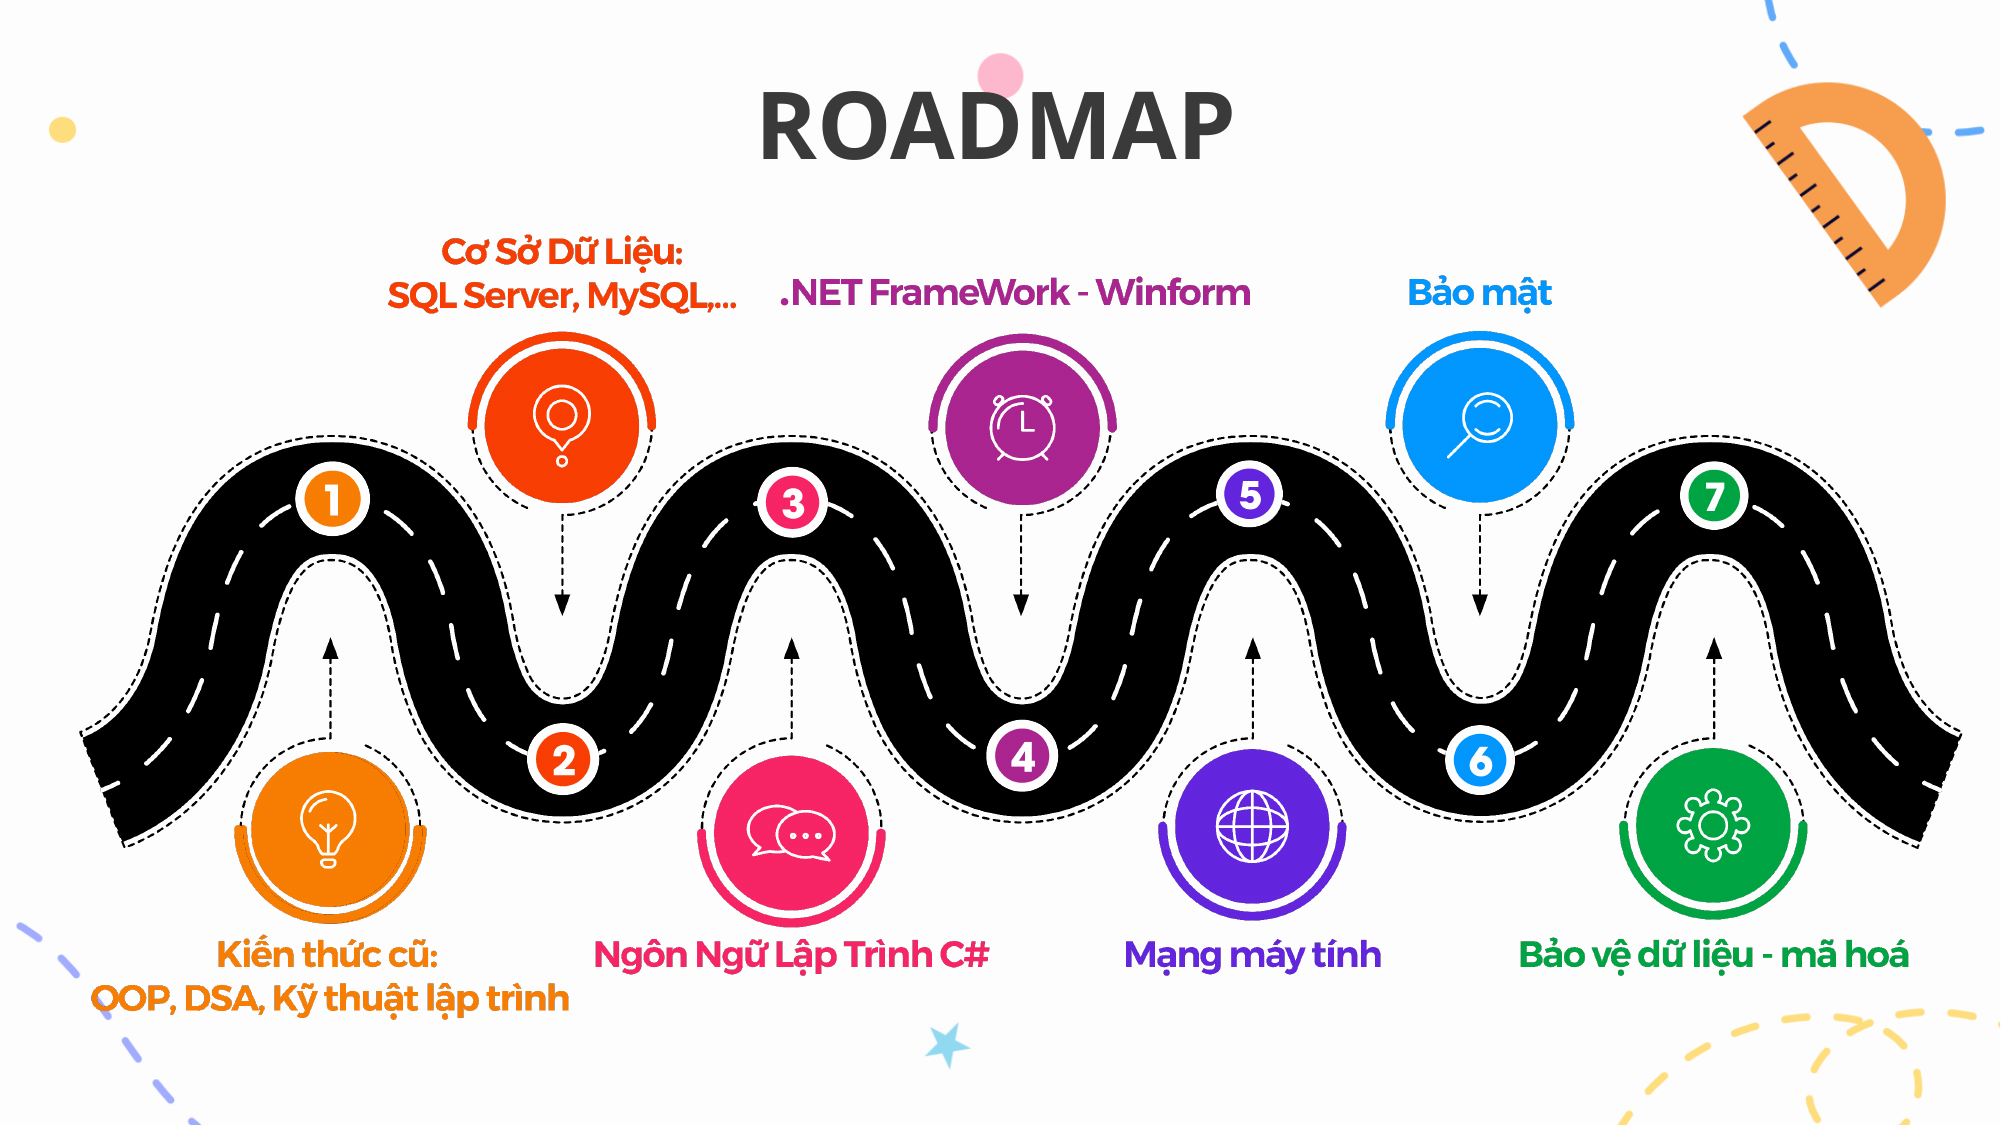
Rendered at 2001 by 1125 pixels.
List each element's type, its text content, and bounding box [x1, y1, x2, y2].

picture [0, 0, 2001, 1125]
text_box ROADMAP [740, 58, 1260, 136]
